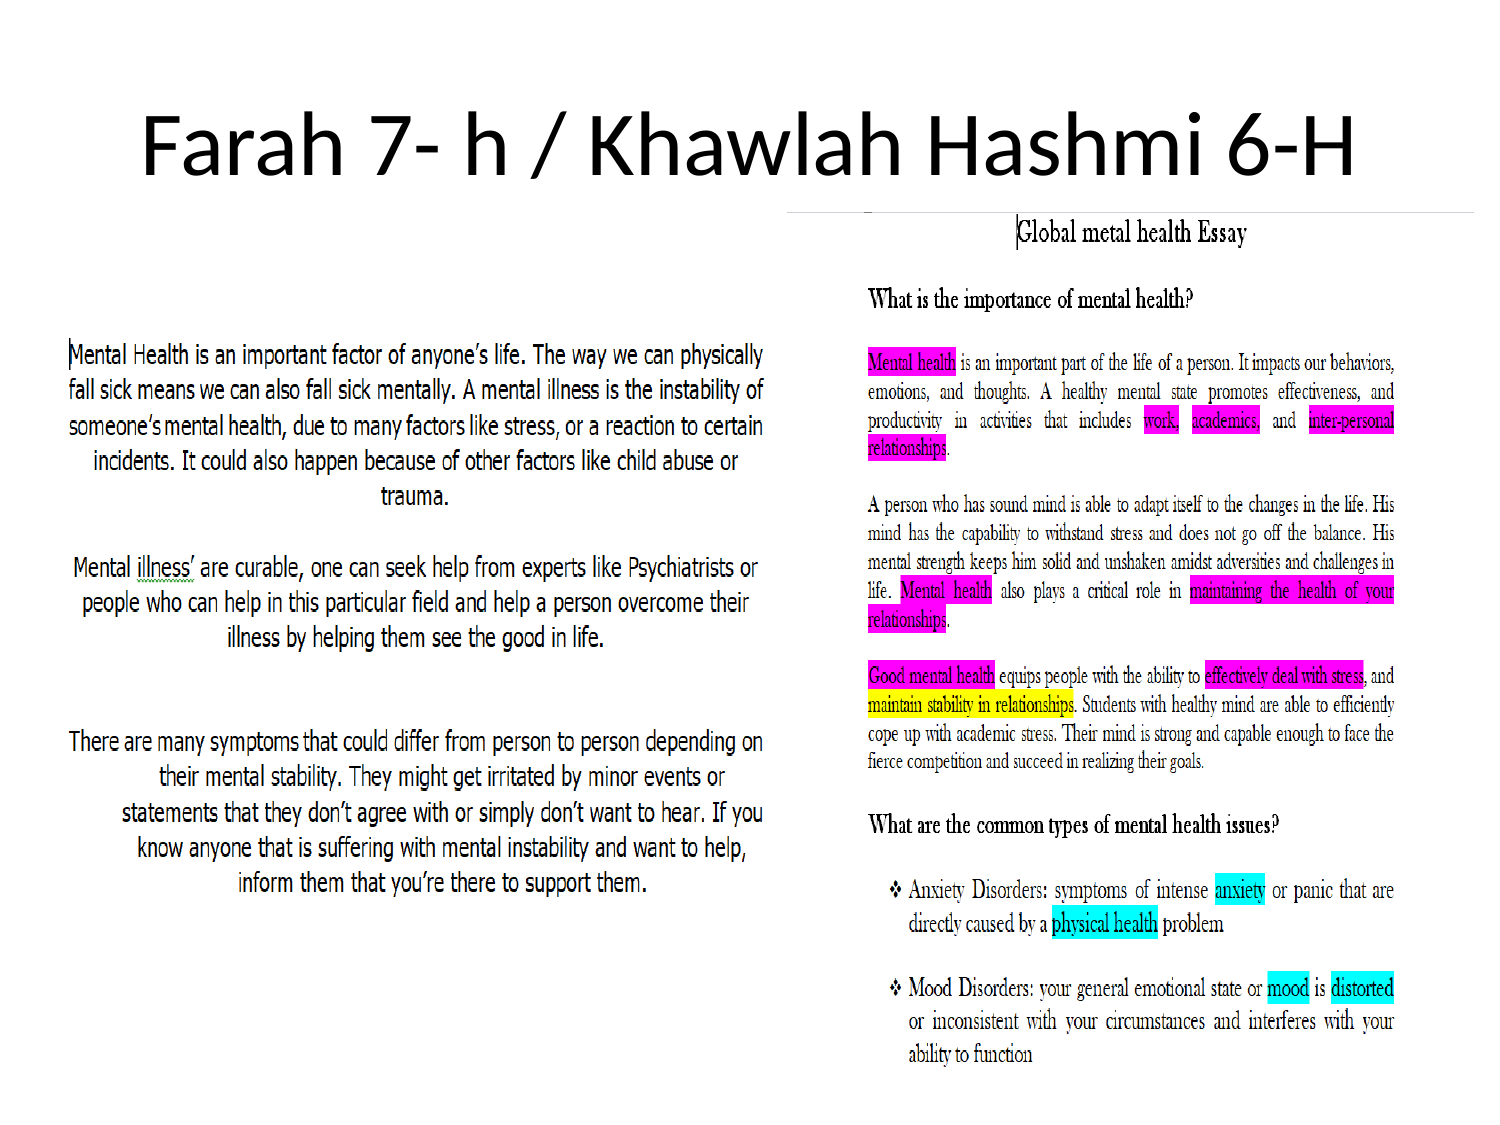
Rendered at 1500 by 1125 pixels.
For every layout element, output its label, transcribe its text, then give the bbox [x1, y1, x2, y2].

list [62, 337, 778, 936]
title Farah 7- h / Khawlah Hashmi 6-H [75, 45, 1425, 233]
picture [787, 212, 1474, 1101]
